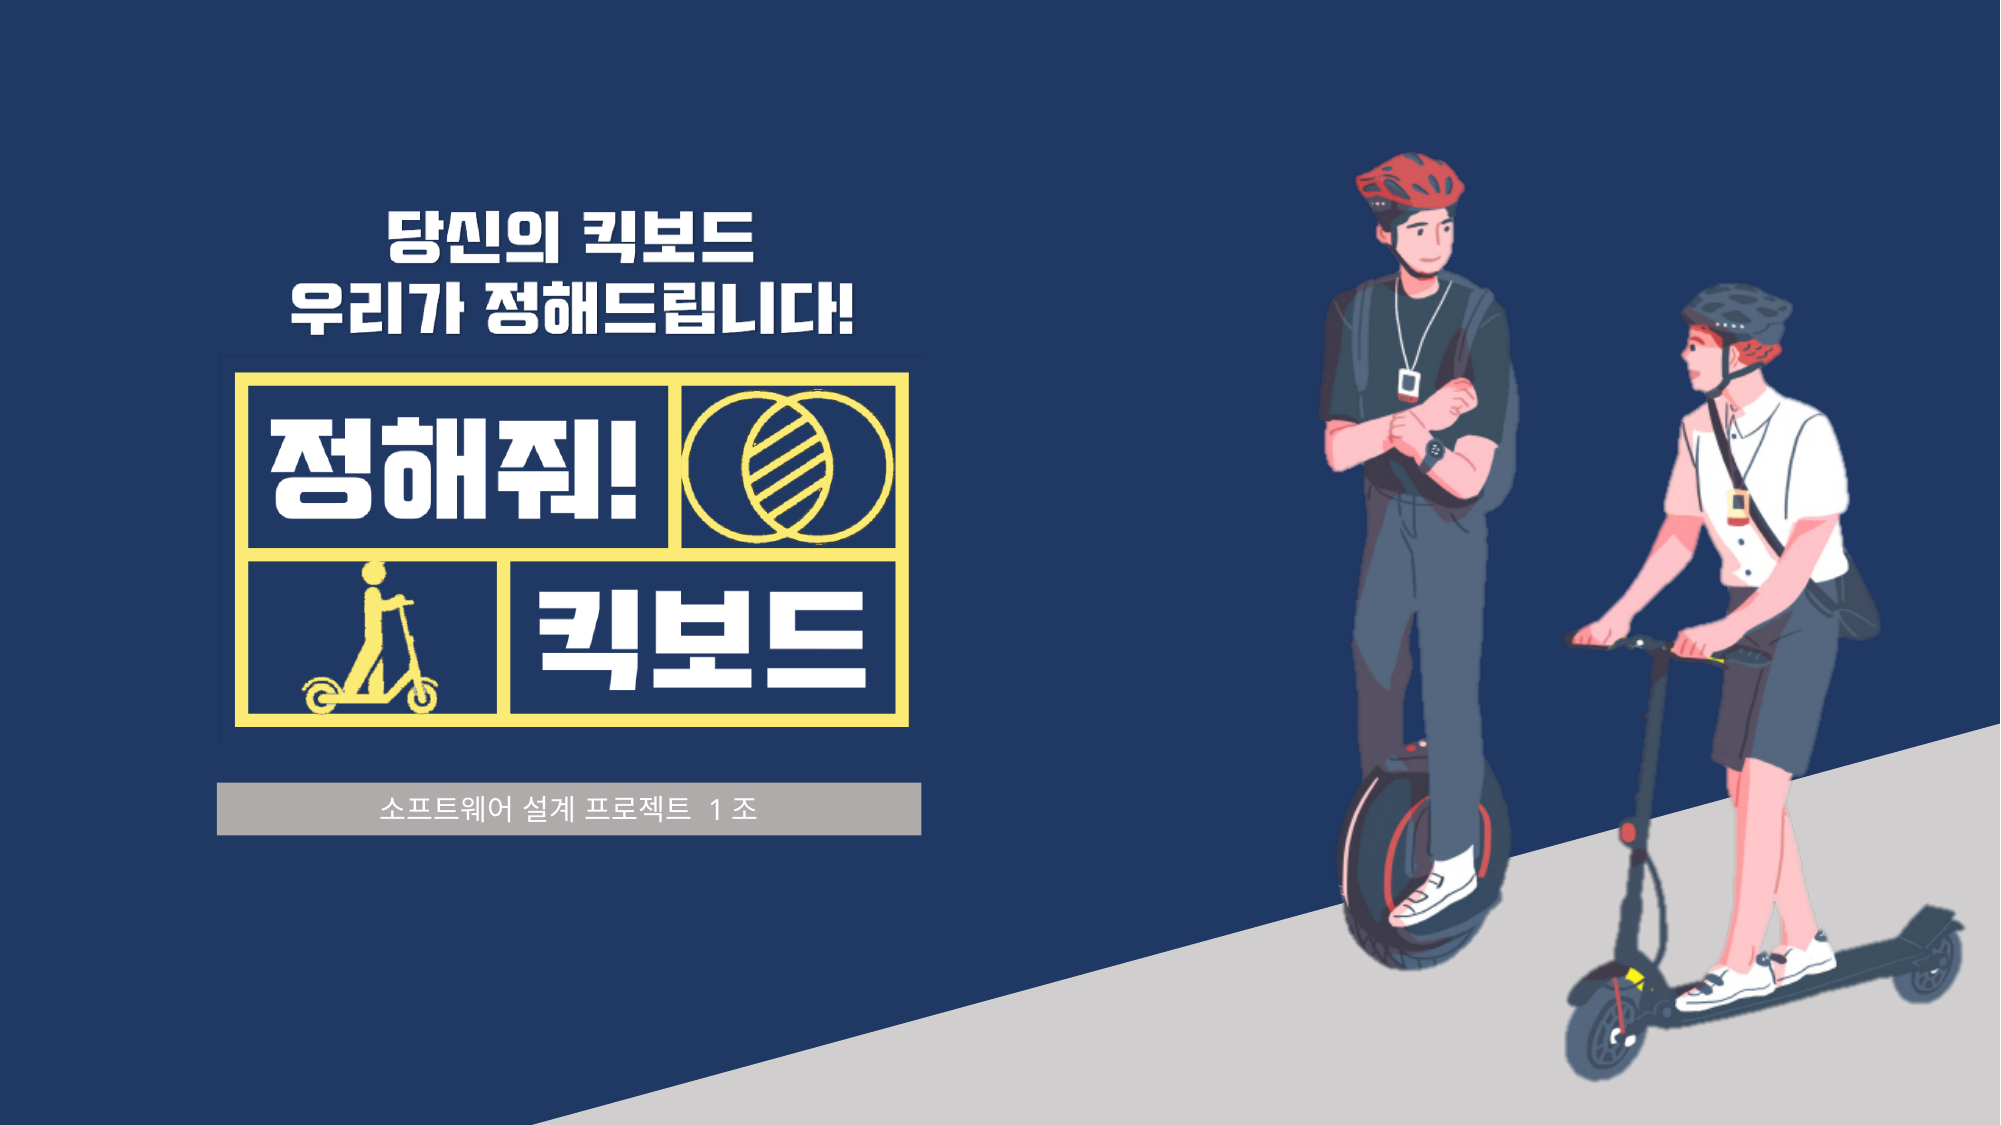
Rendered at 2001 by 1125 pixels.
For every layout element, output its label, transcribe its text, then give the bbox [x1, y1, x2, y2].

text_box 소프트웨어 설계 프로젝트 1조 [216, 783, 922, 836]
text_box [527, 722, 2000, 1125]
picture [1175, 107, 1982, 1105]
picture [196, 184, 942, 783]
